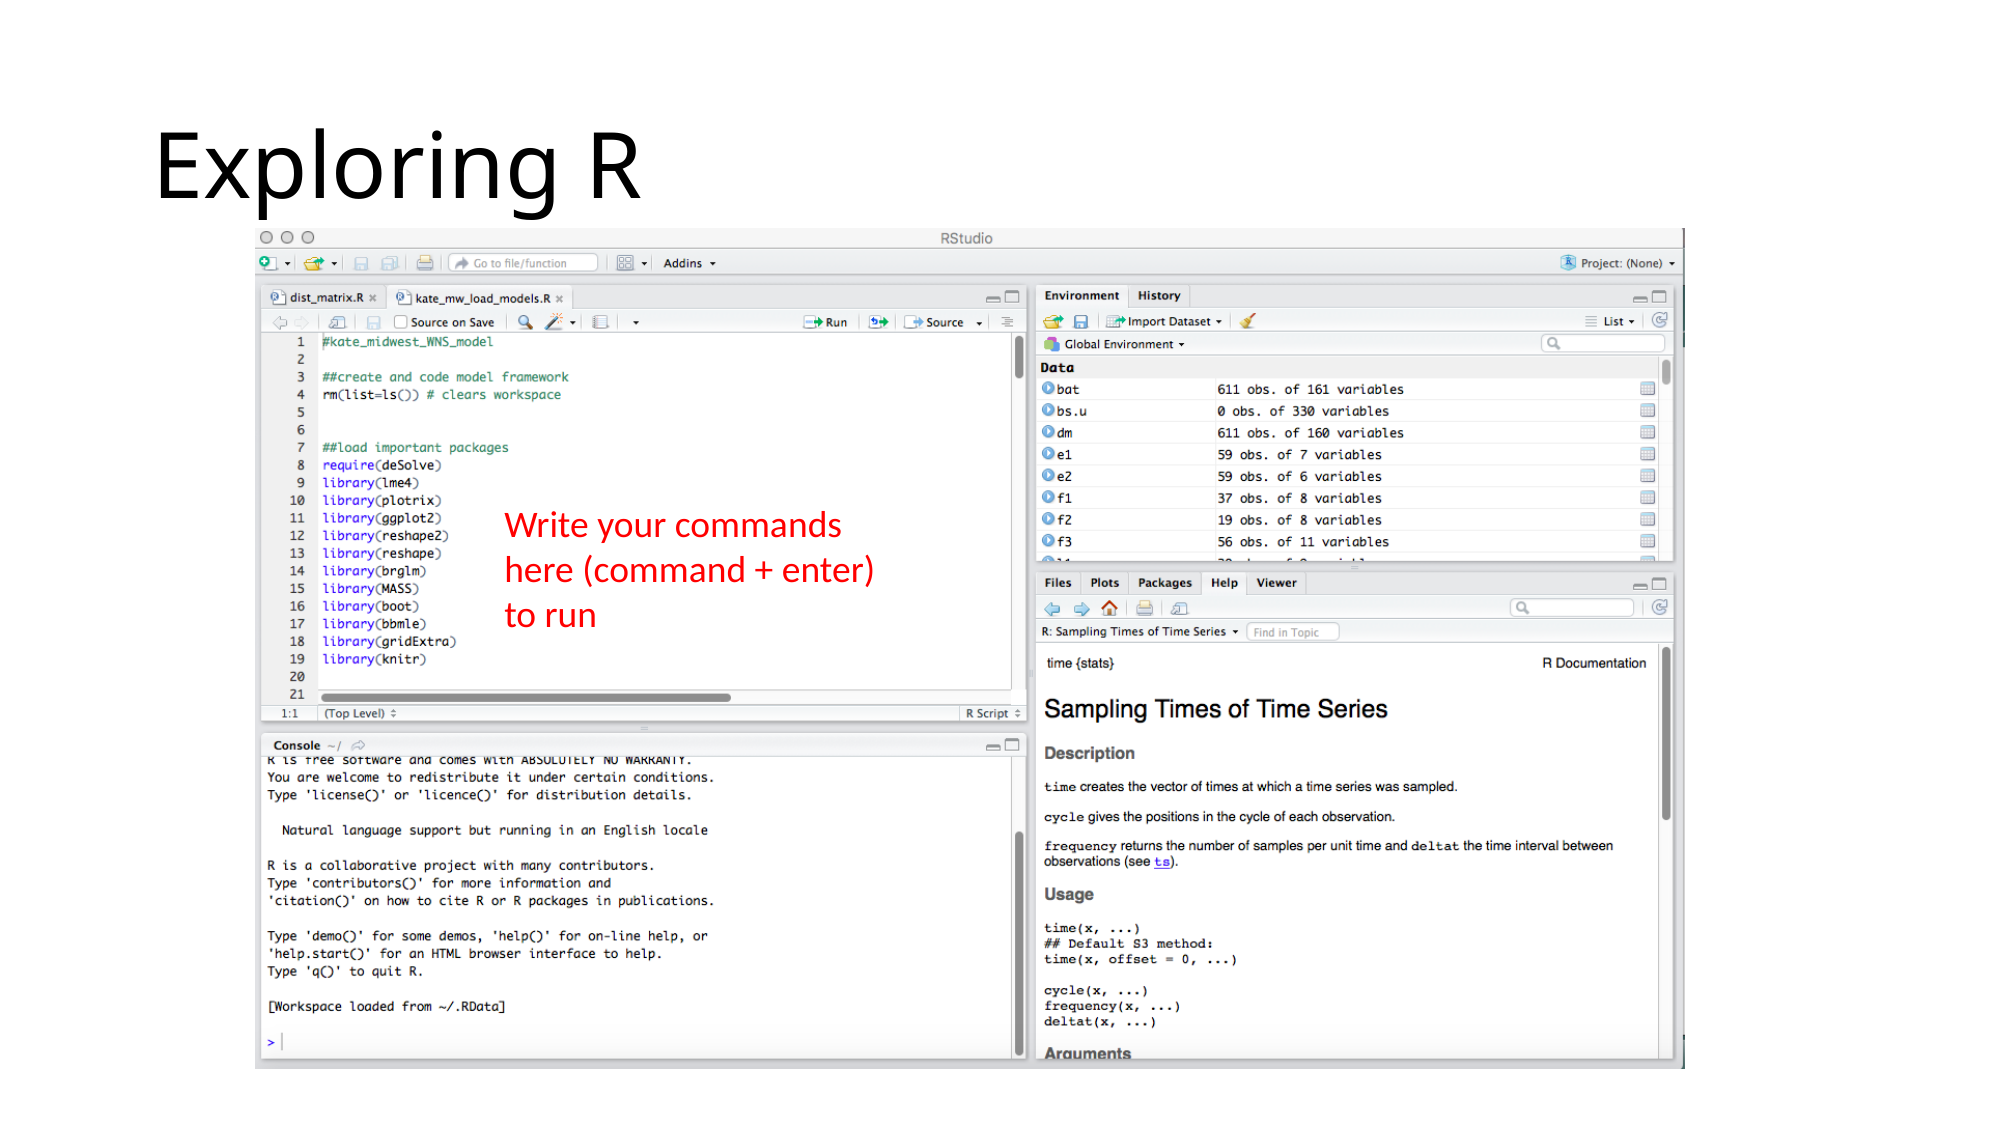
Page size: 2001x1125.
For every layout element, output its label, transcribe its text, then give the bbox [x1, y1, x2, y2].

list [255, 228, 1685, 1069]
title Exploring R [137, 59, 1863, 278]
